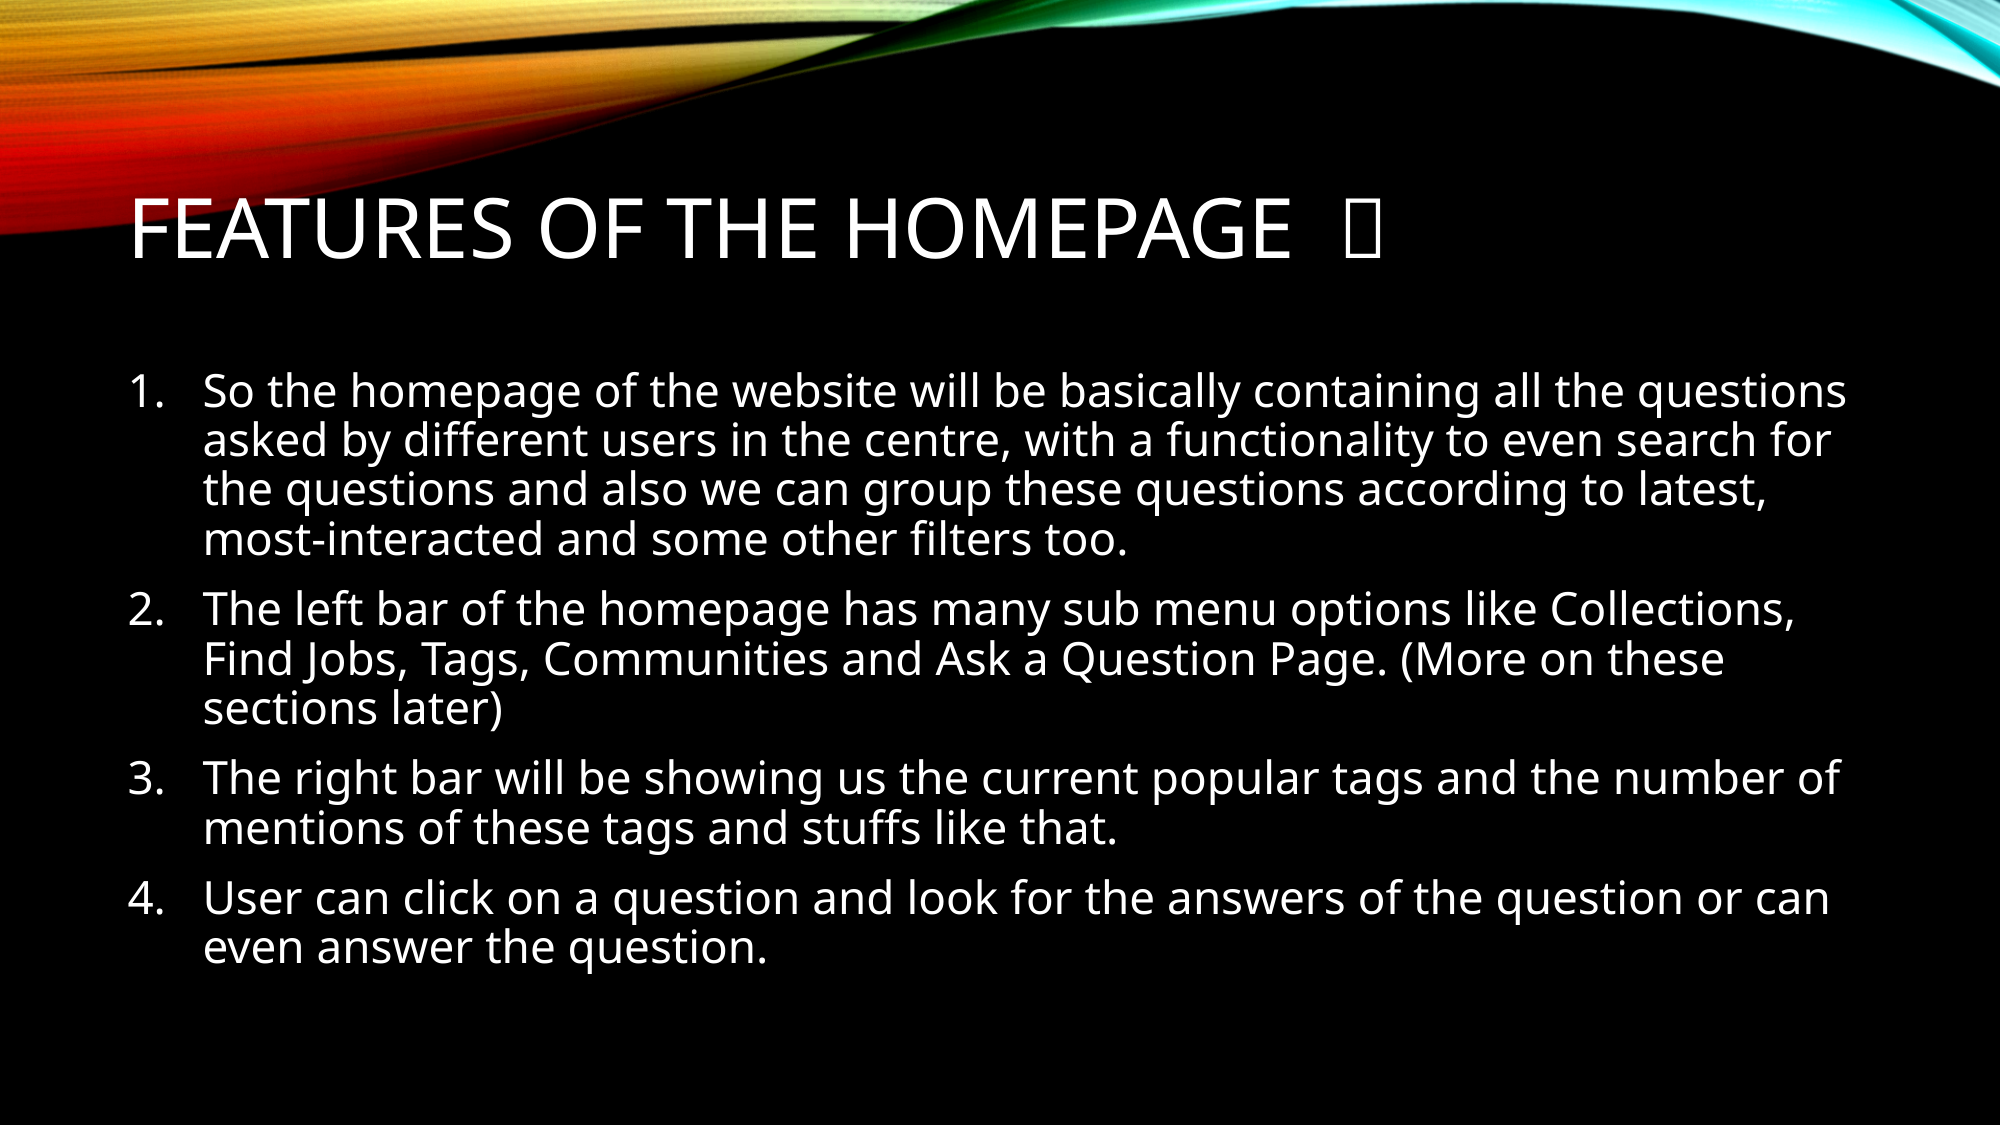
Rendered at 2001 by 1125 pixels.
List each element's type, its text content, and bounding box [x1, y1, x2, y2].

title FEATURES OF THE HOMEPAGE 📃 [112, 125, 1888, 338]
list So the homepage of the website will be basically containing all the questions asked by different users in the centre, with a functionality to even search for the questions and also we can group these questions according to latest, most-interacted and some other filters too. The left bar of the homepage has many sub menu options like Collections, Find Jobs, Tags, Communities and Ask a Question Page. (More on these sections later) The right bar will be showing us the current popular tags and the number of mentions of these tags and stuffs like that. User can click on a question and look for the answers of the question or can even answer the question. [112, 360, 1888, 1021]
picture [0, 0, 2000, 237]
